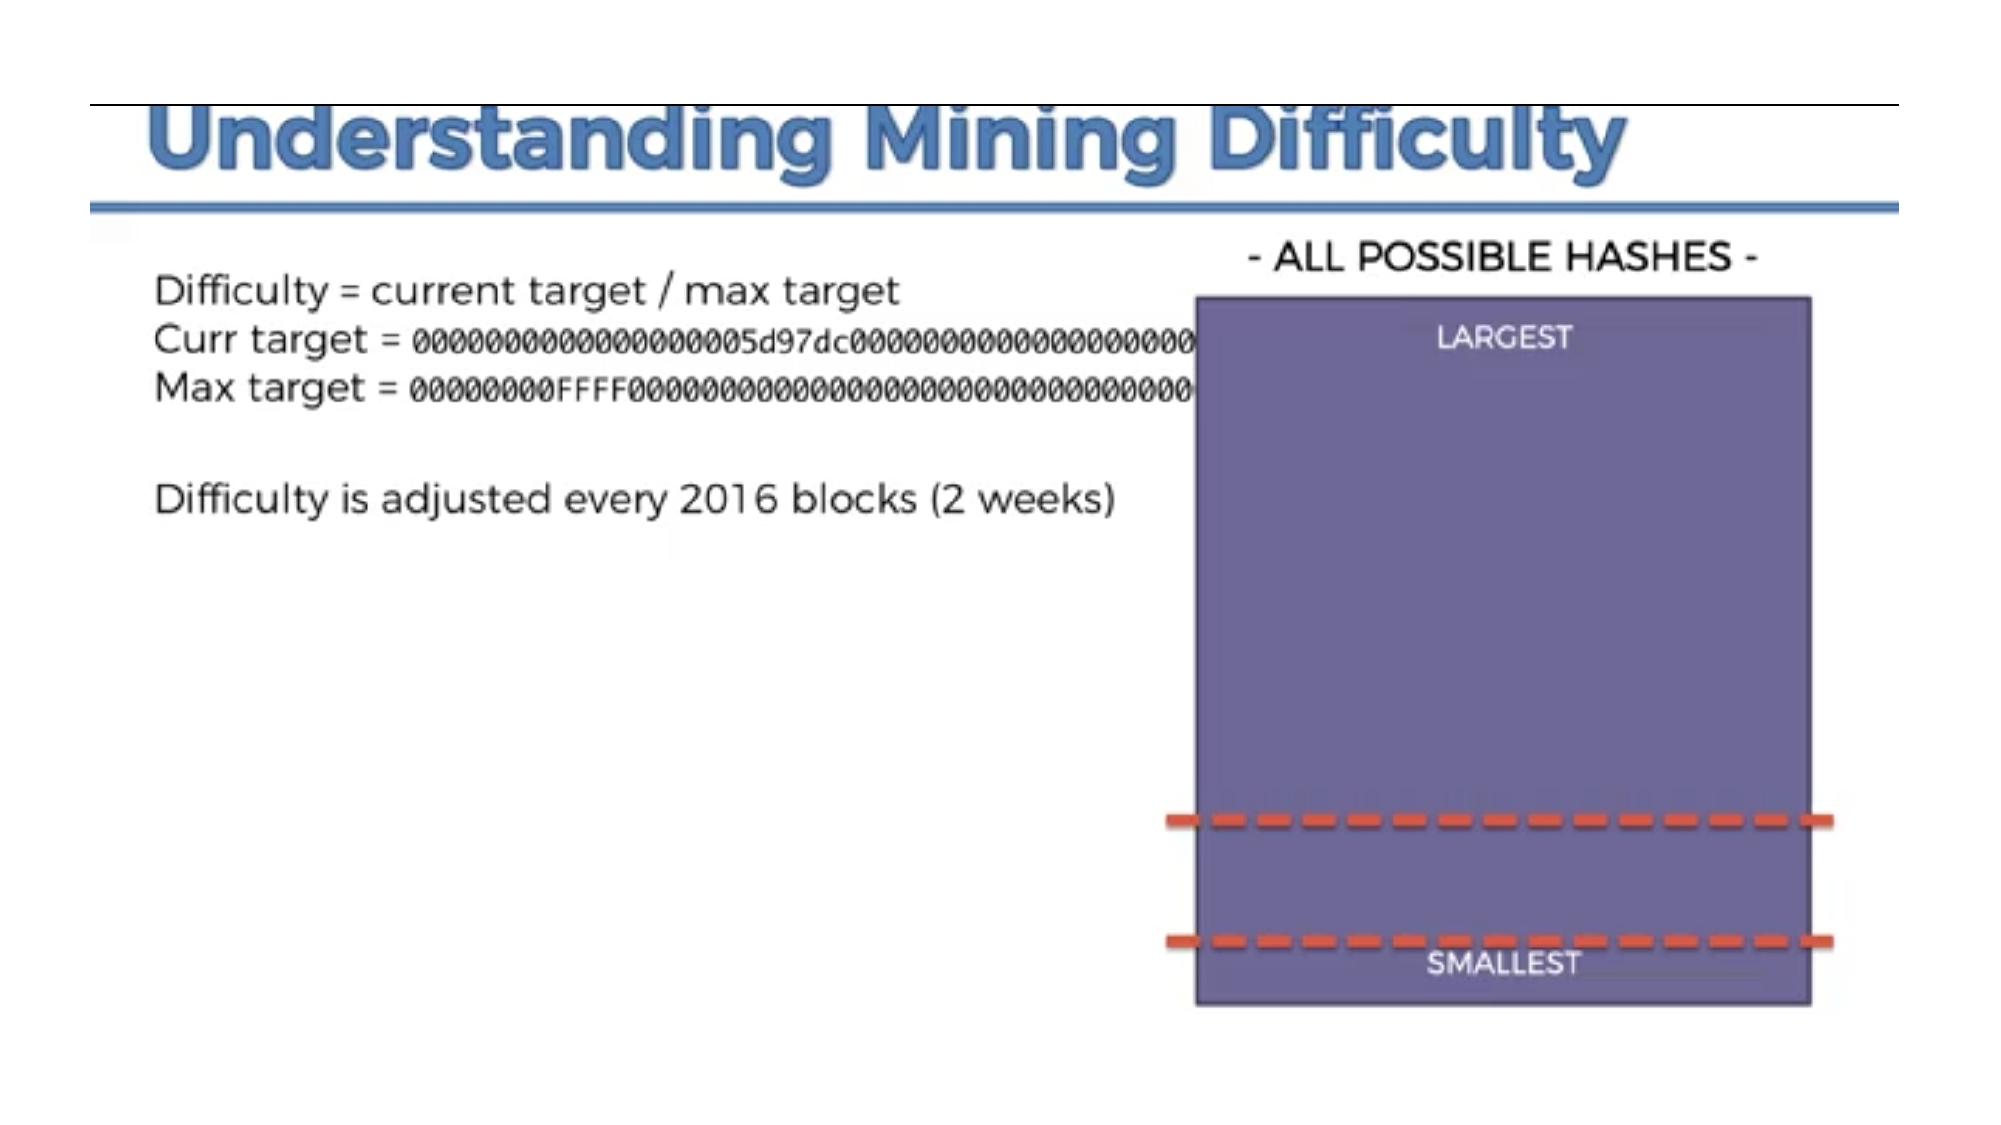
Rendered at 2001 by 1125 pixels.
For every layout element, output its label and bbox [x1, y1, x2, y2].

list [90, 104, 1899, 1014]
